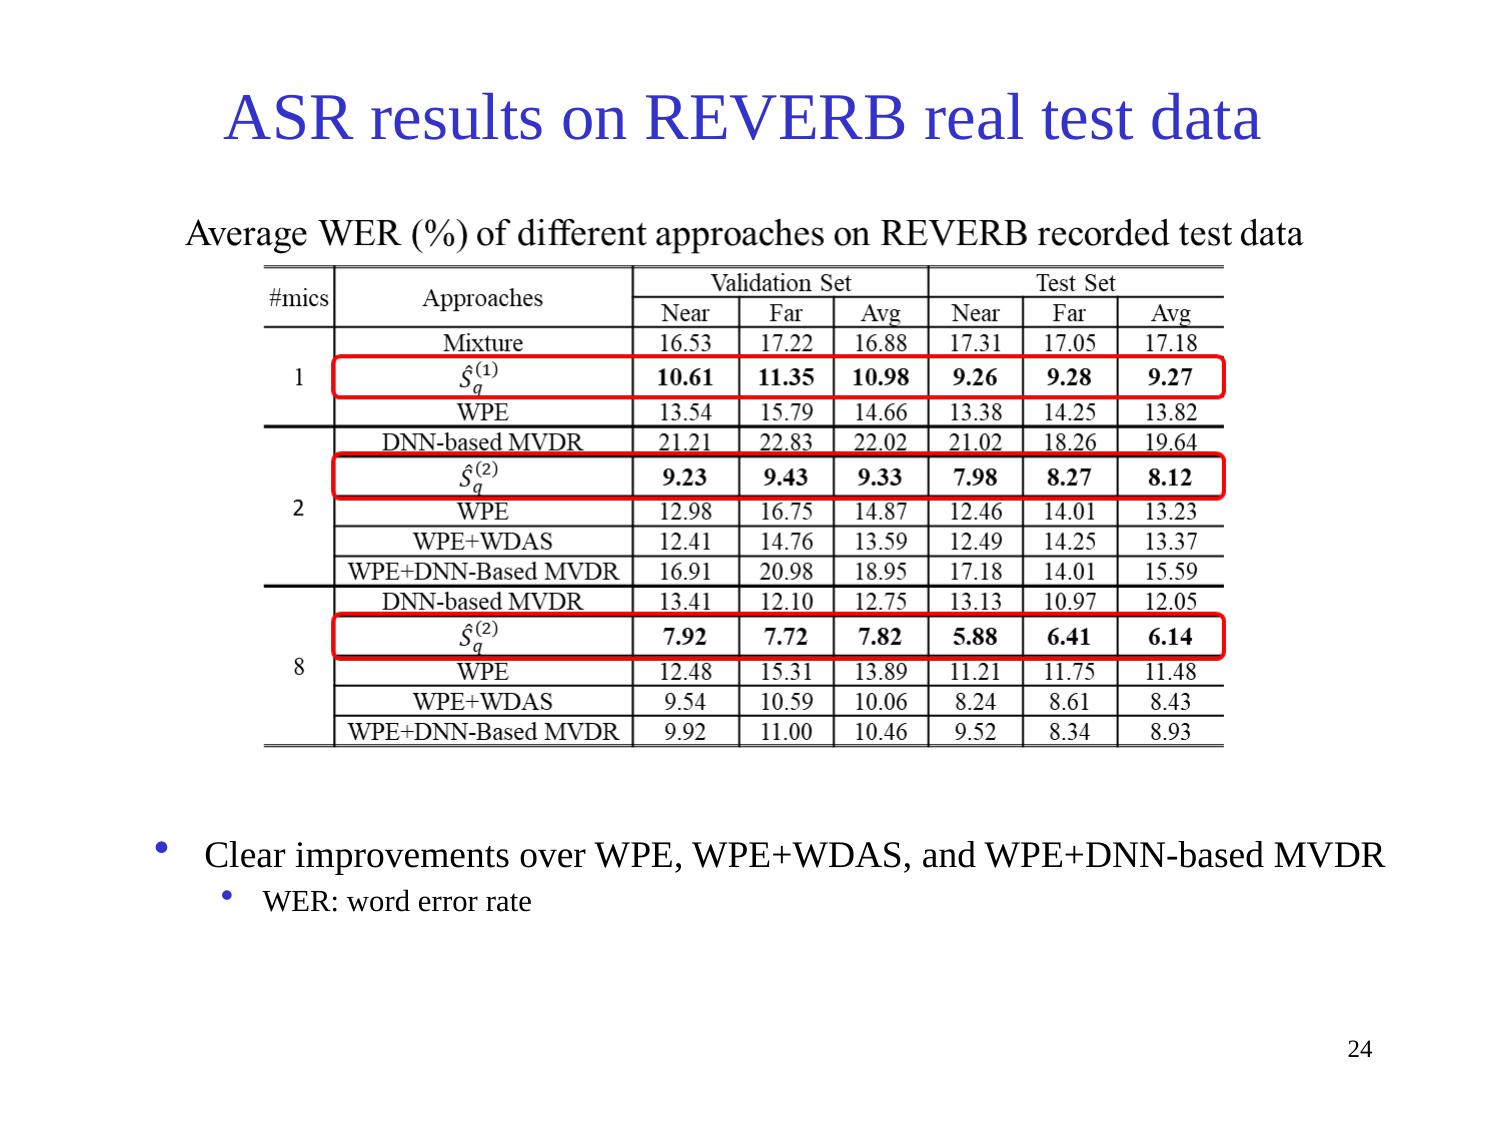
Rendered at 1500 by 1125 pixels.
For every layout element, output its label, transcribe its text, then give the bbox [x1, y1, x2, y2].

slide_number 24 [1074, 1024, 1388, 1101]
list Clear improvements over WPE, WPE+WDAS, and WPE+DNN-based MVDR WER: word error rate [139, 822, 1410, 972]
title ASR results on REVERB real test data [87, 62, 1400, 163]
picture [160, 196, 1327, 762]
